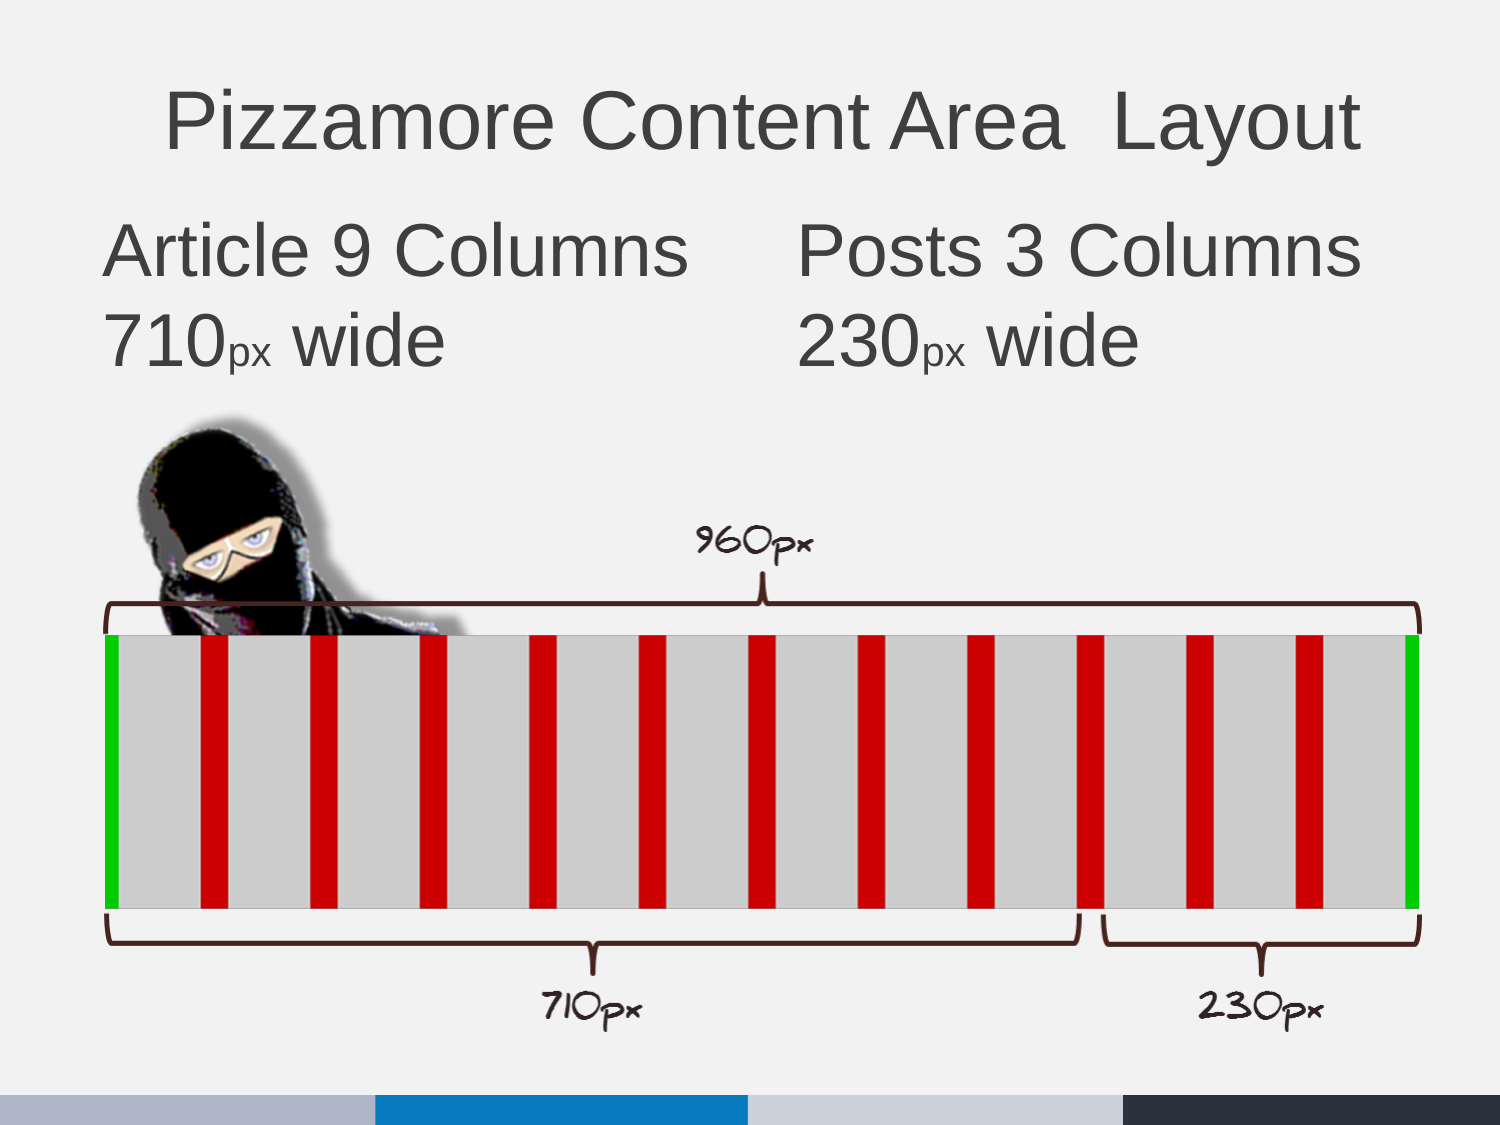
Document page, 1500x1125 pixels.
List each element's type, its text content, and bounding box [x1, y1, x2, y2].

text_box Posts 3 Columns 230px wide [781, 194, 1463, 493]
text_box Article 9 Columns 710px wide [87, 194, 781, 483]
text_box Pizzamore Content Area Layout [107, 58, 1419, 175]
picture [0, 338, 1422, 1048]
